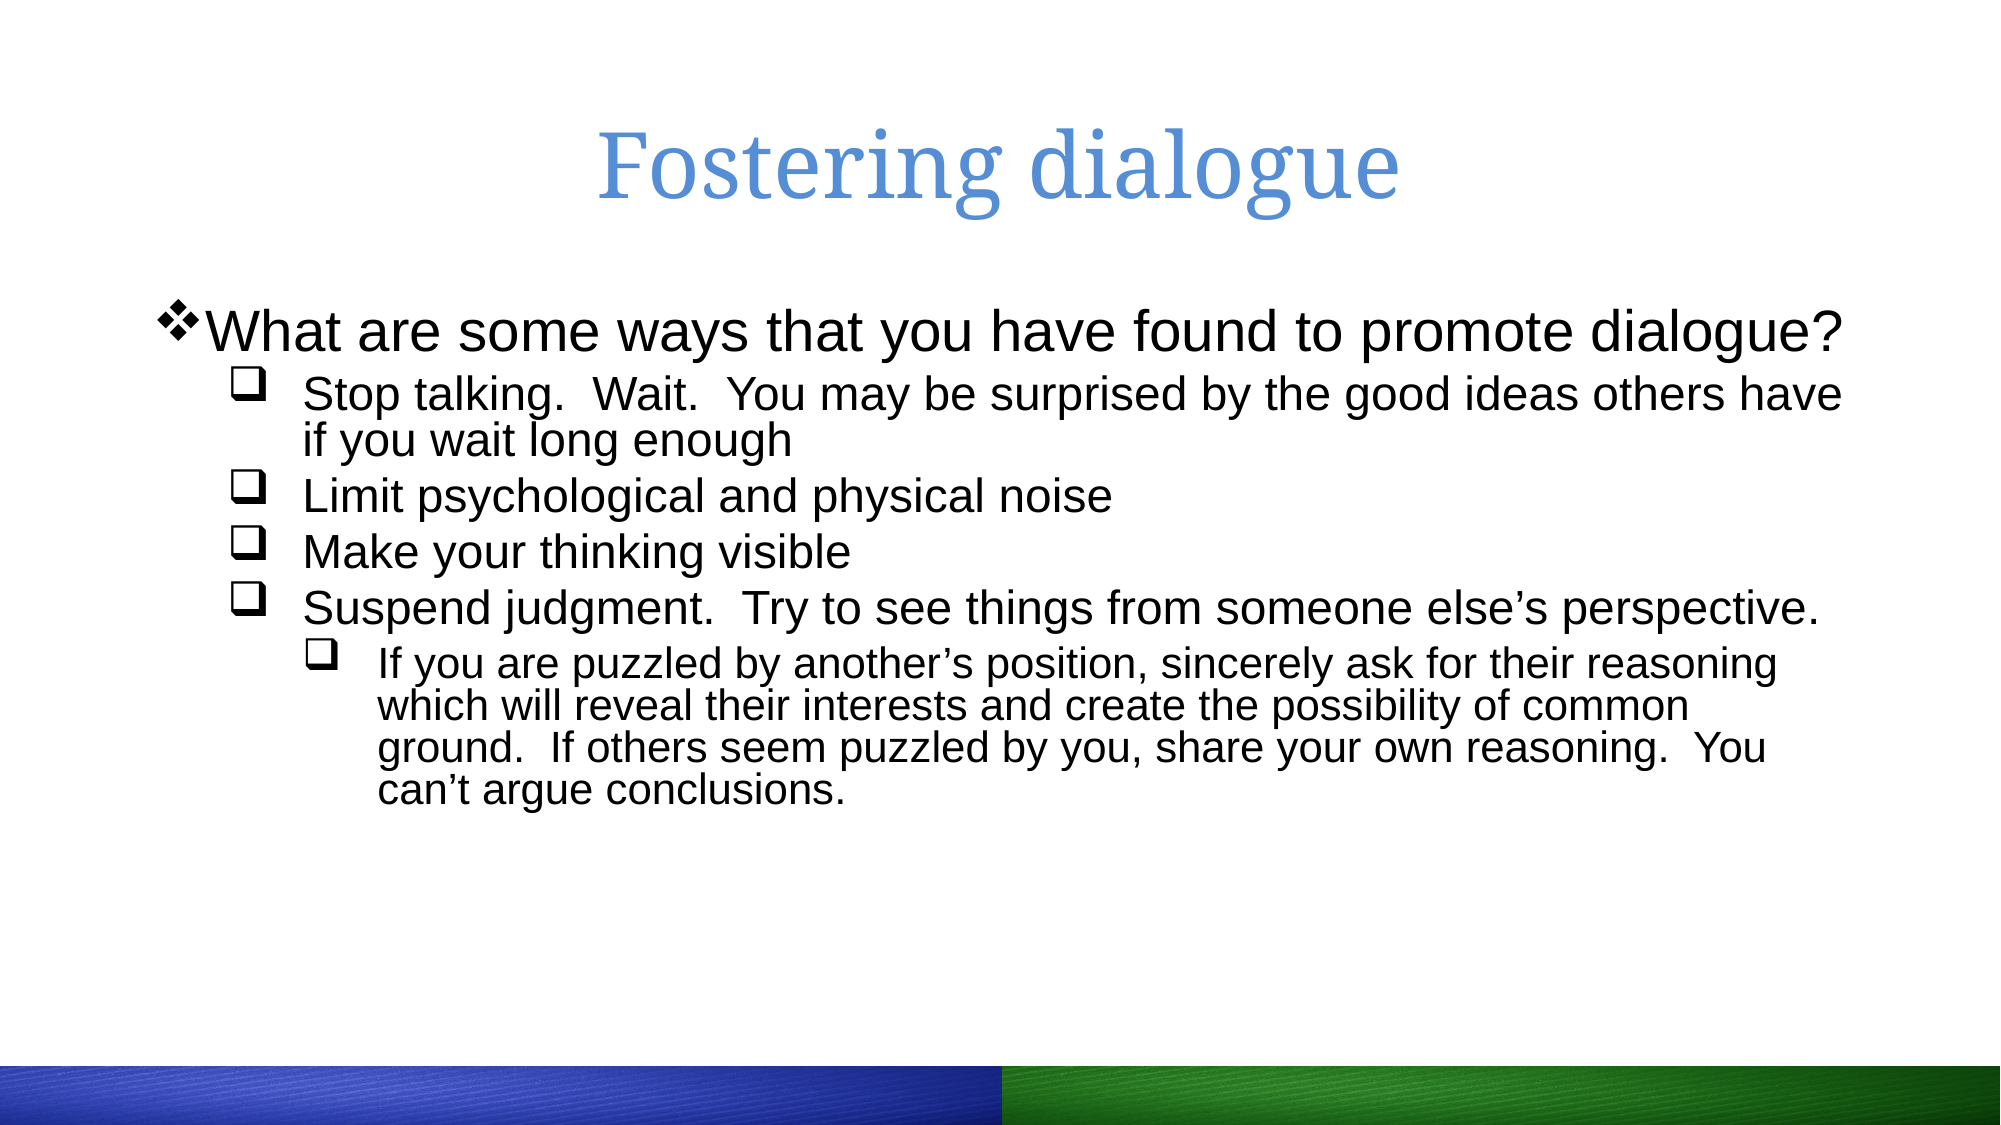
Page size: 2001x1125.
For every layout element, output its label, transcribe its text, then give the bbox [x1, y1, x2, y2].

list What are some ways that you have found to promote dialogue? Stop talking. Wait. You may be surprised by the good ideas others have if you wait long enough Limit psychological and physical noise Make your thinking visible Suspend judgment. Try to see things from someone else’s perspective. If you are puzzled by another’s position, sincerely ask for their reasoning which will reveal their interests and create the possibility of common ground. If others seem puzzled by you, share your own reasoning. You can’t argue conclusions. [137, 299, 1863, 1014]
title Fostering dialogue [137, 59, 1863, 278]
picture [0, 1066, 2000, 1125]
